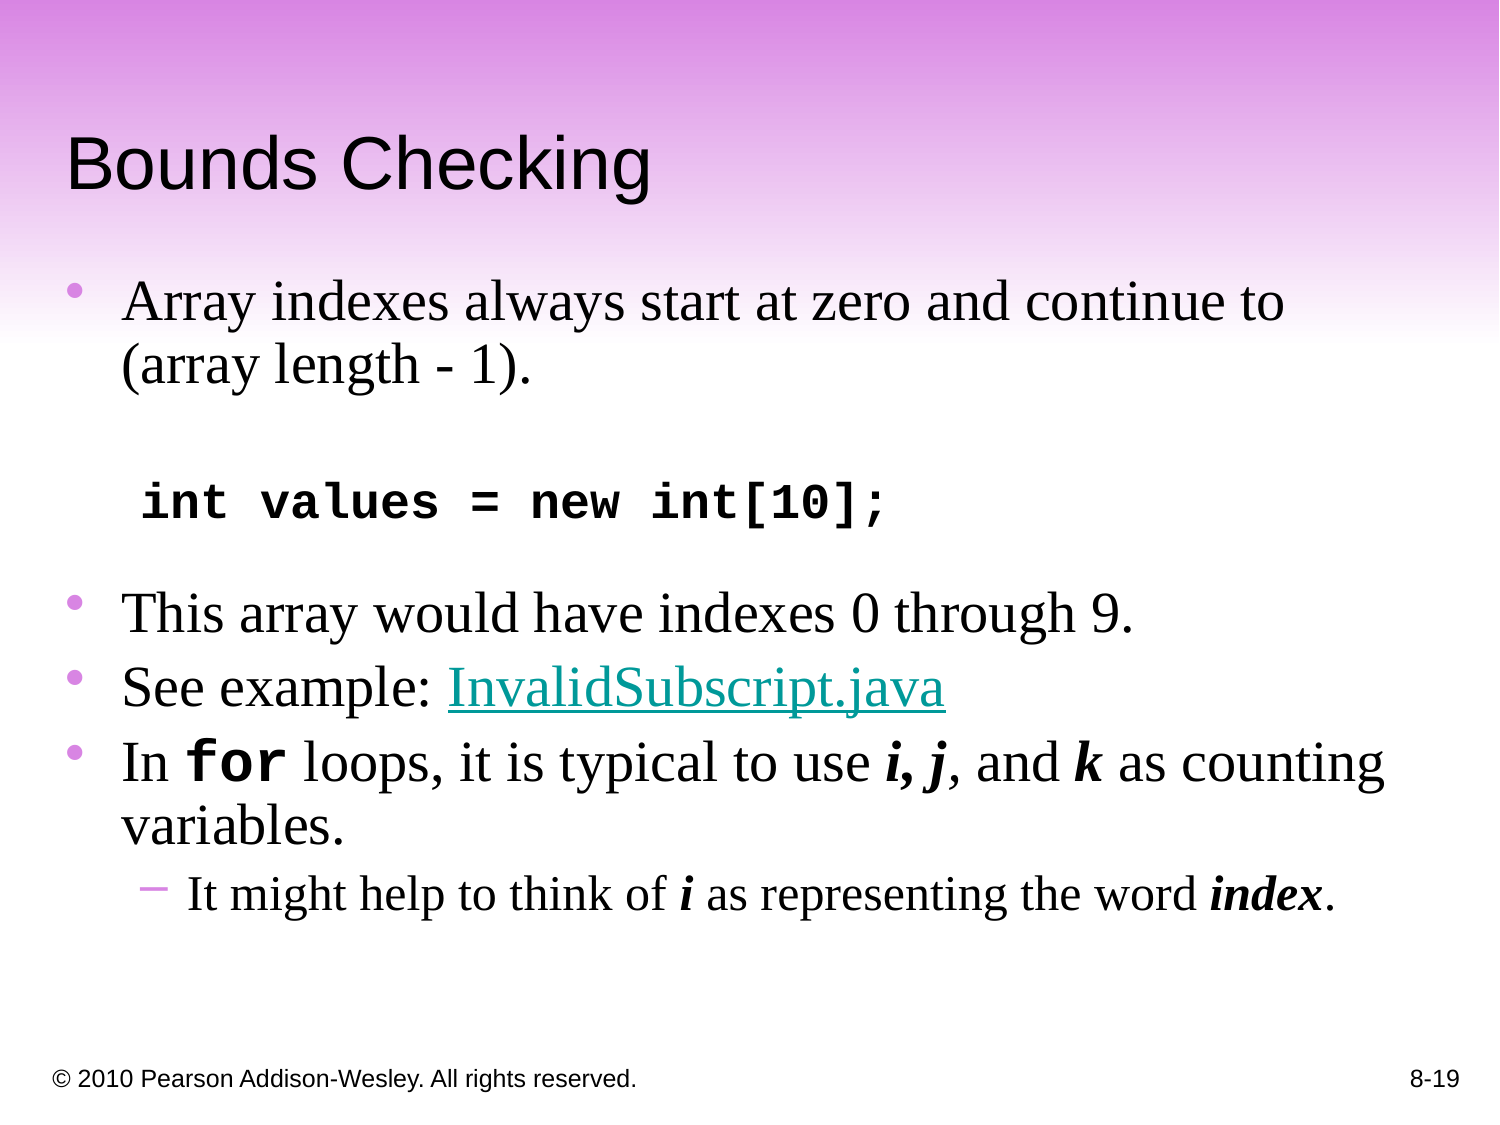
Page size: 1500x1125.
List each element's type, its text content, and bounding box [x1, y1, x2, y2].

title Bounds Checking [50, 49, 1463, 213]
slide_number 8-19 [1162, 1024, 1476, 1101]
list Array indexes always start at zero and continue to (array length - 1). int values = new int[10]; This array would have indexes 0 through 9. See example: InvalidSubscript.java In for loops, it is typical to use i, j, and k as counting variables. It might help to think of i as representing the word index. [50, 262, 1411, 1013]
